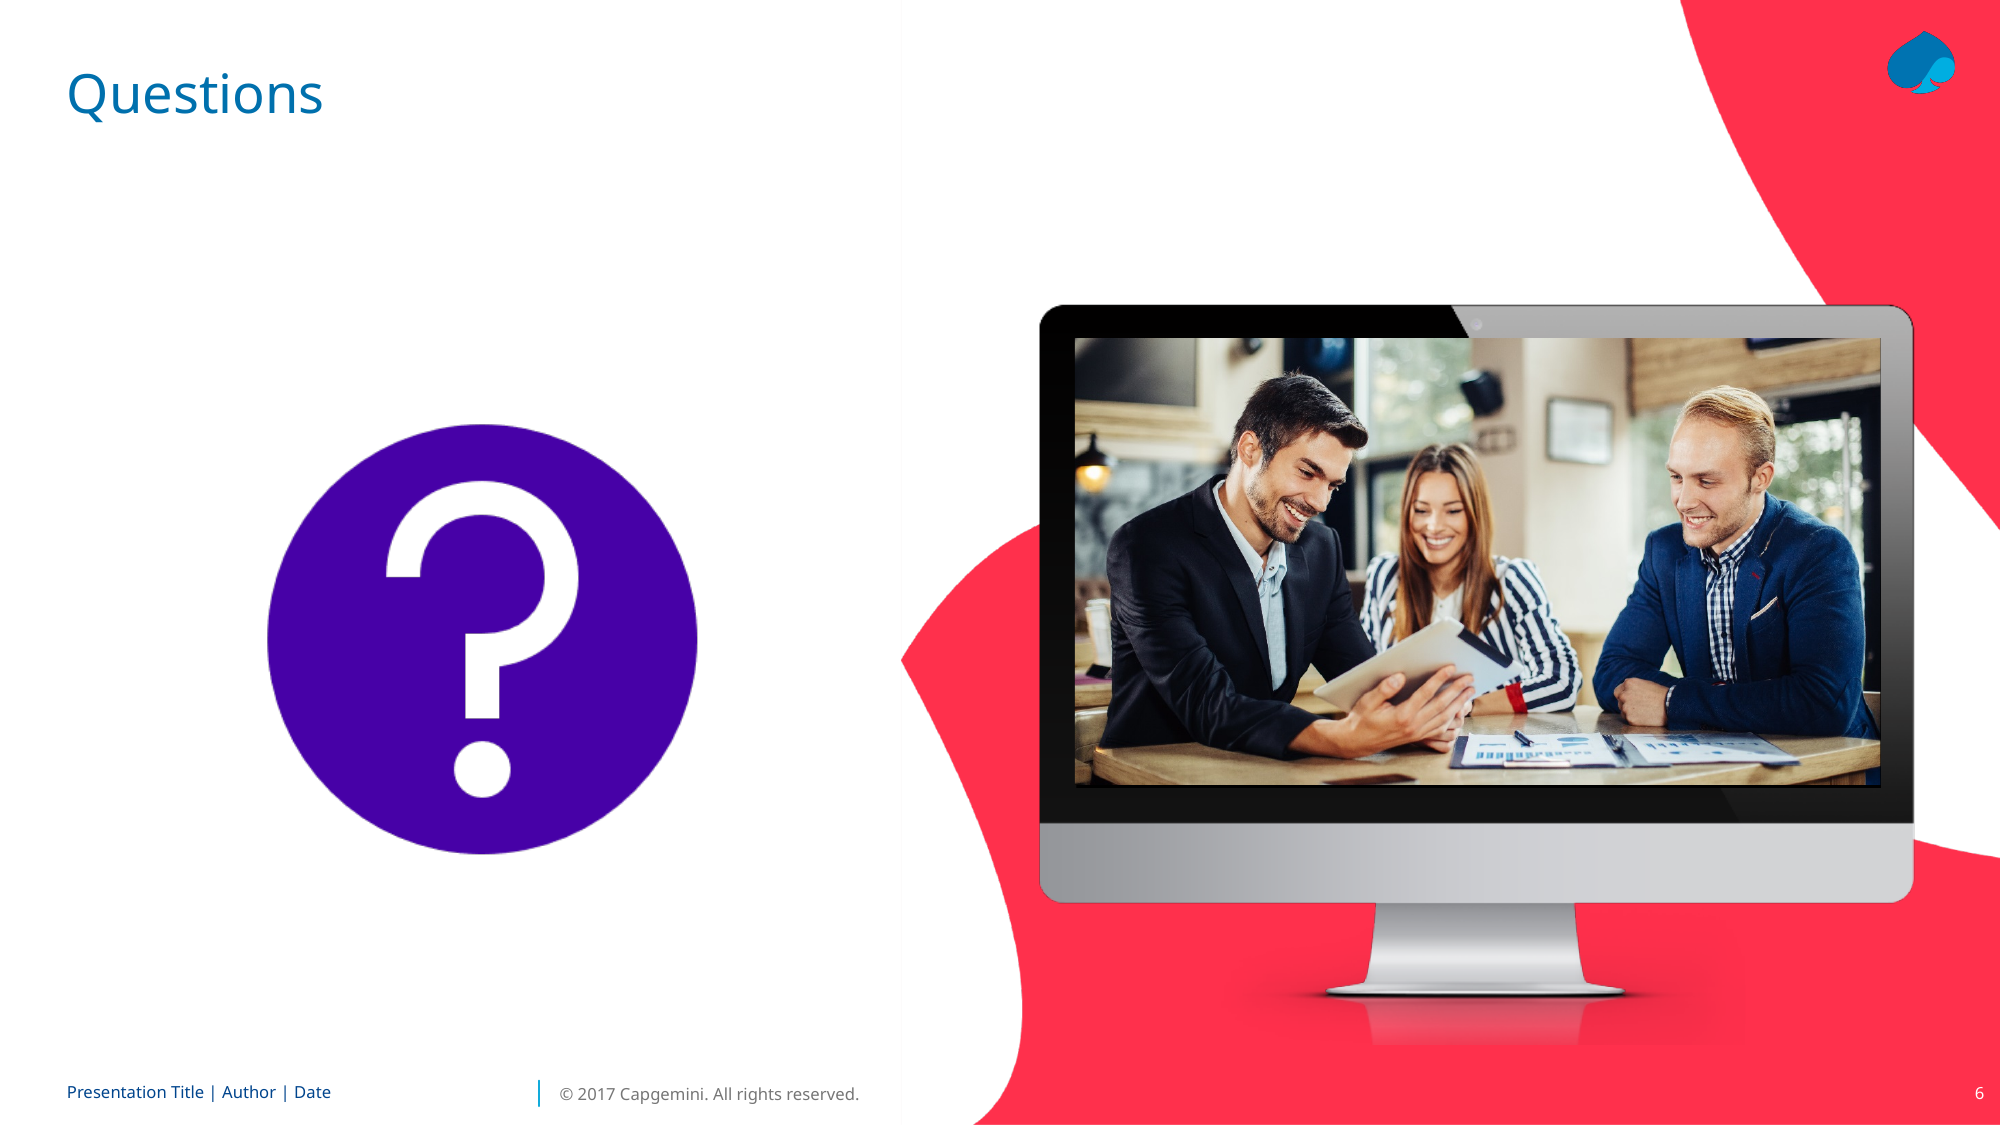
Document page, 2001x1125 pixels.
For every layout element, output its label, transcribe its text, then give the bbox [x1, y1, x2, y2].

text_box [952, 278, 2000, 1045]
picture [1074, 337, 1881, 785]
picture [902, 0, 2000, 1124]
title Questions [66, 66, 1686, 208]
picture [211, 368, 754, 911]
